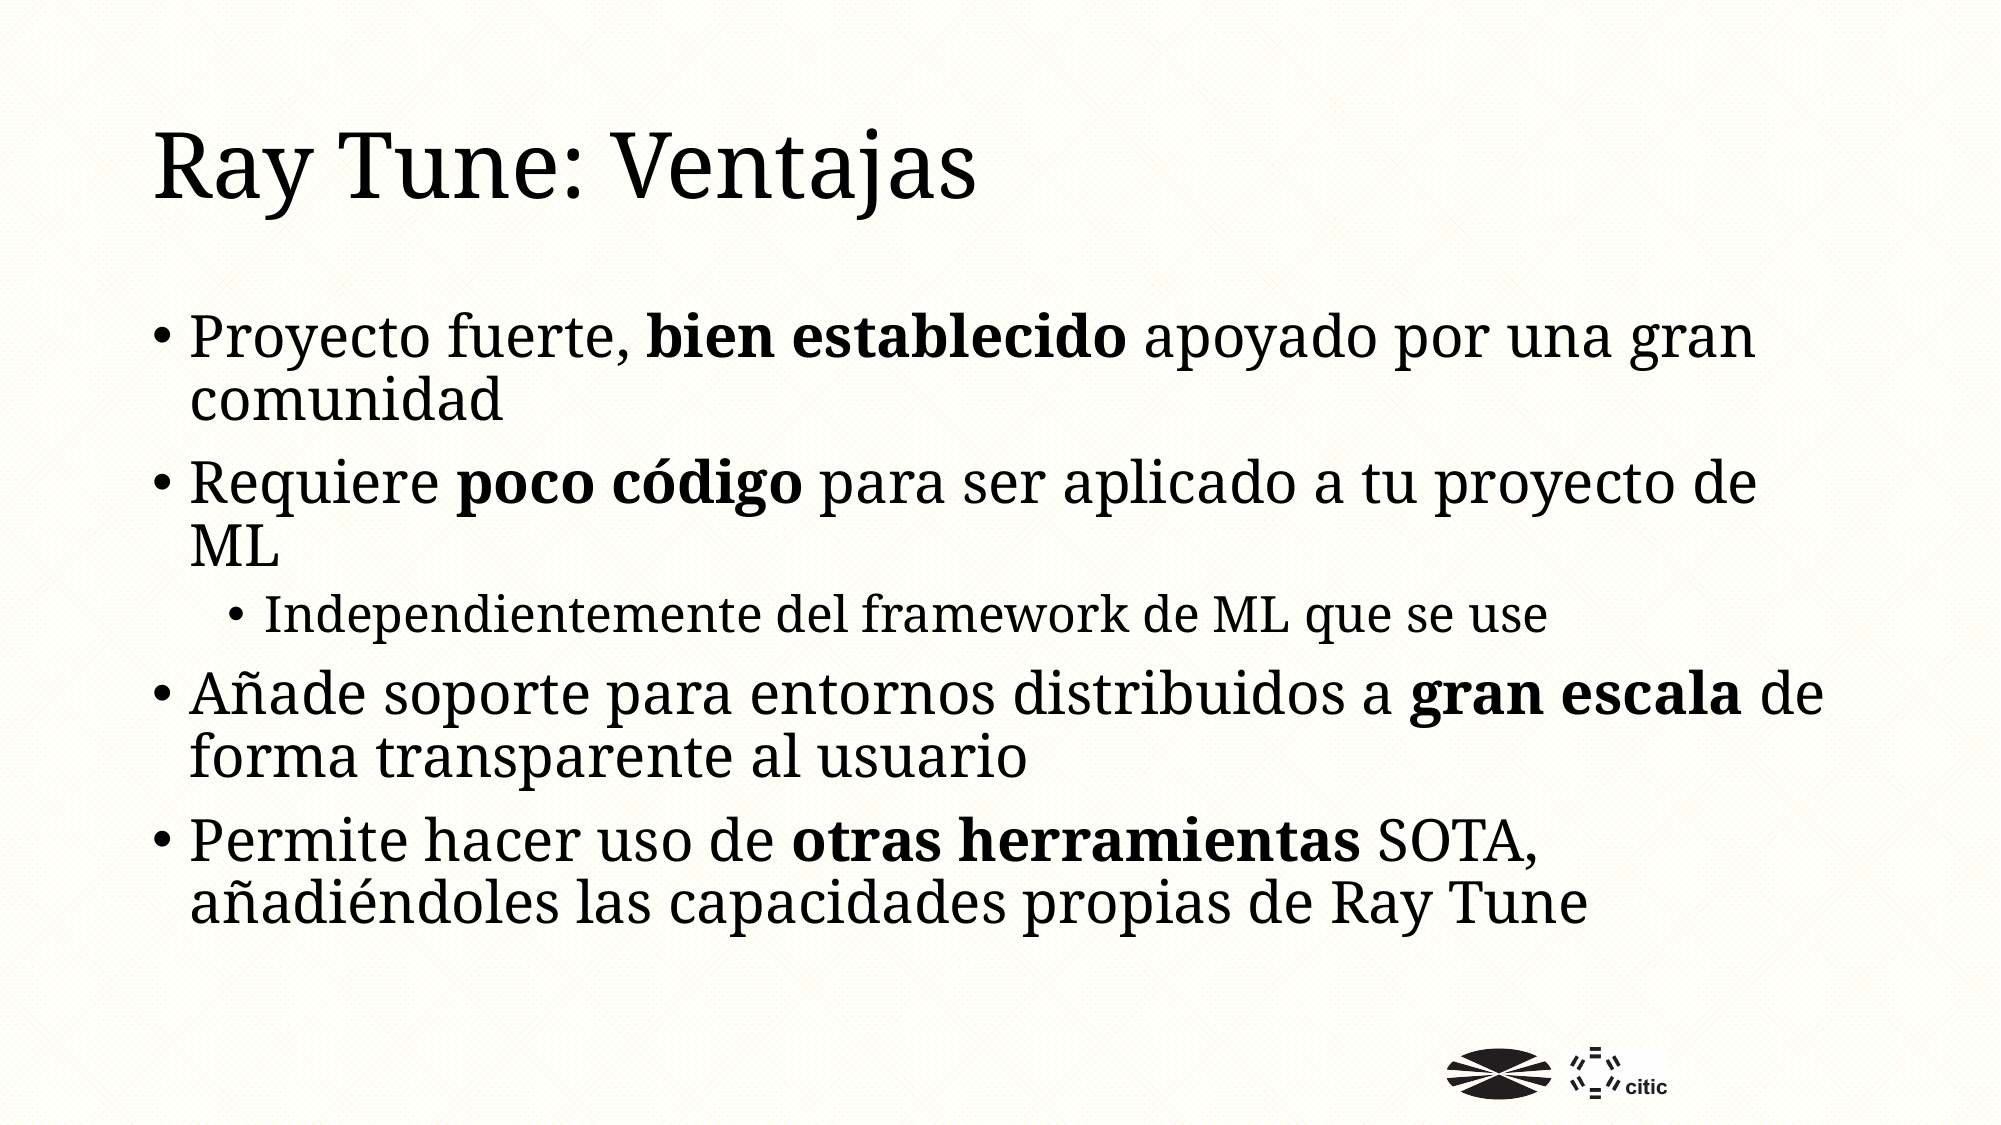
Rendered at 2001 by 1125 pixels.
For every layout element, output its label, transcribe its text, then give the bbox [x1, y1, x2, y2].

picture [1570, 1047, 1667, 1099]
title Ray Tune: Ventajas [137, 59, 1863, 278]
picture [1445, 1047, 1553, 1101]
list Proyecto fuerte, bien establecido apoyado por una gran comunidad Requiere poco código para ser aplicado a tu proyecto de ML Independientemente del framework de ML que se use Añade soporte para entornos distribuidos a gran escala de forma transparente al usuario Permite hacer uso de otras herramientas SOTA, añadiéndoles las capacidades propias de Ray Tune [137, 299, 1863, 1014]
